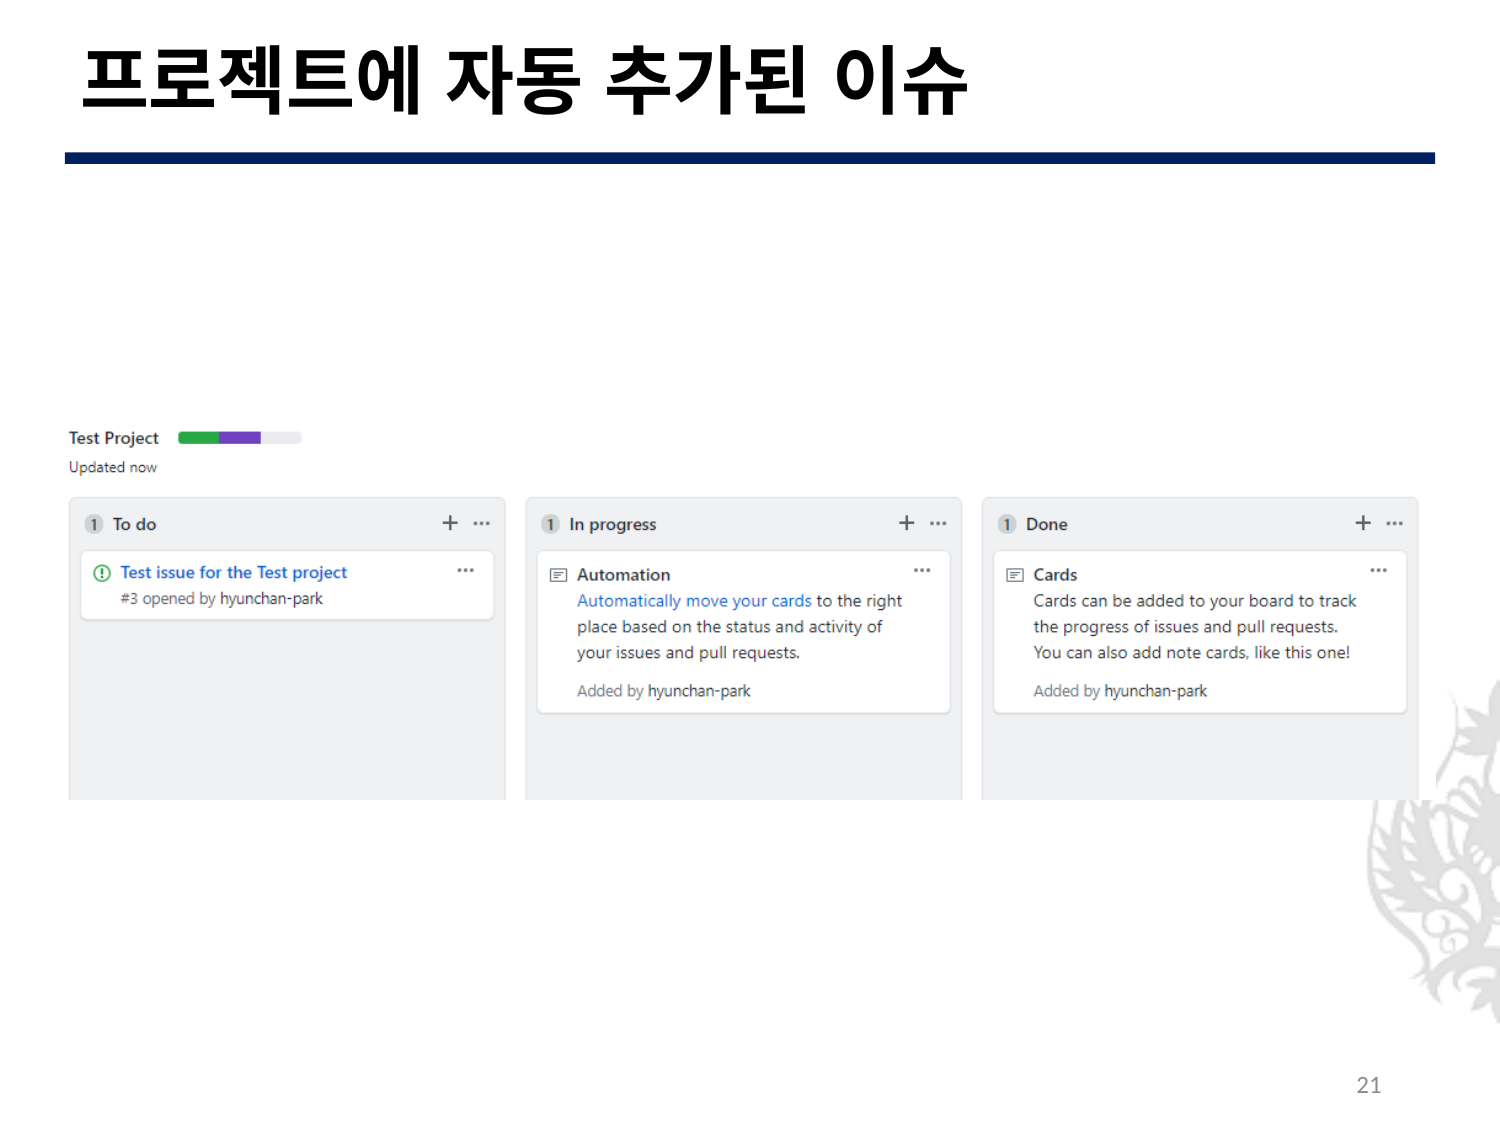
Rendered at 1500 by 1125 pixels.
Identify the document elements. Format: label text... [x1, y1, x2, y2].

slide_number 21 [1059, 1057, 1397, 1111]
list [64, 412, 1436, 800]
title 프로젝트에 자동 추가된 이슈 [64, 26, 1436, 143]
